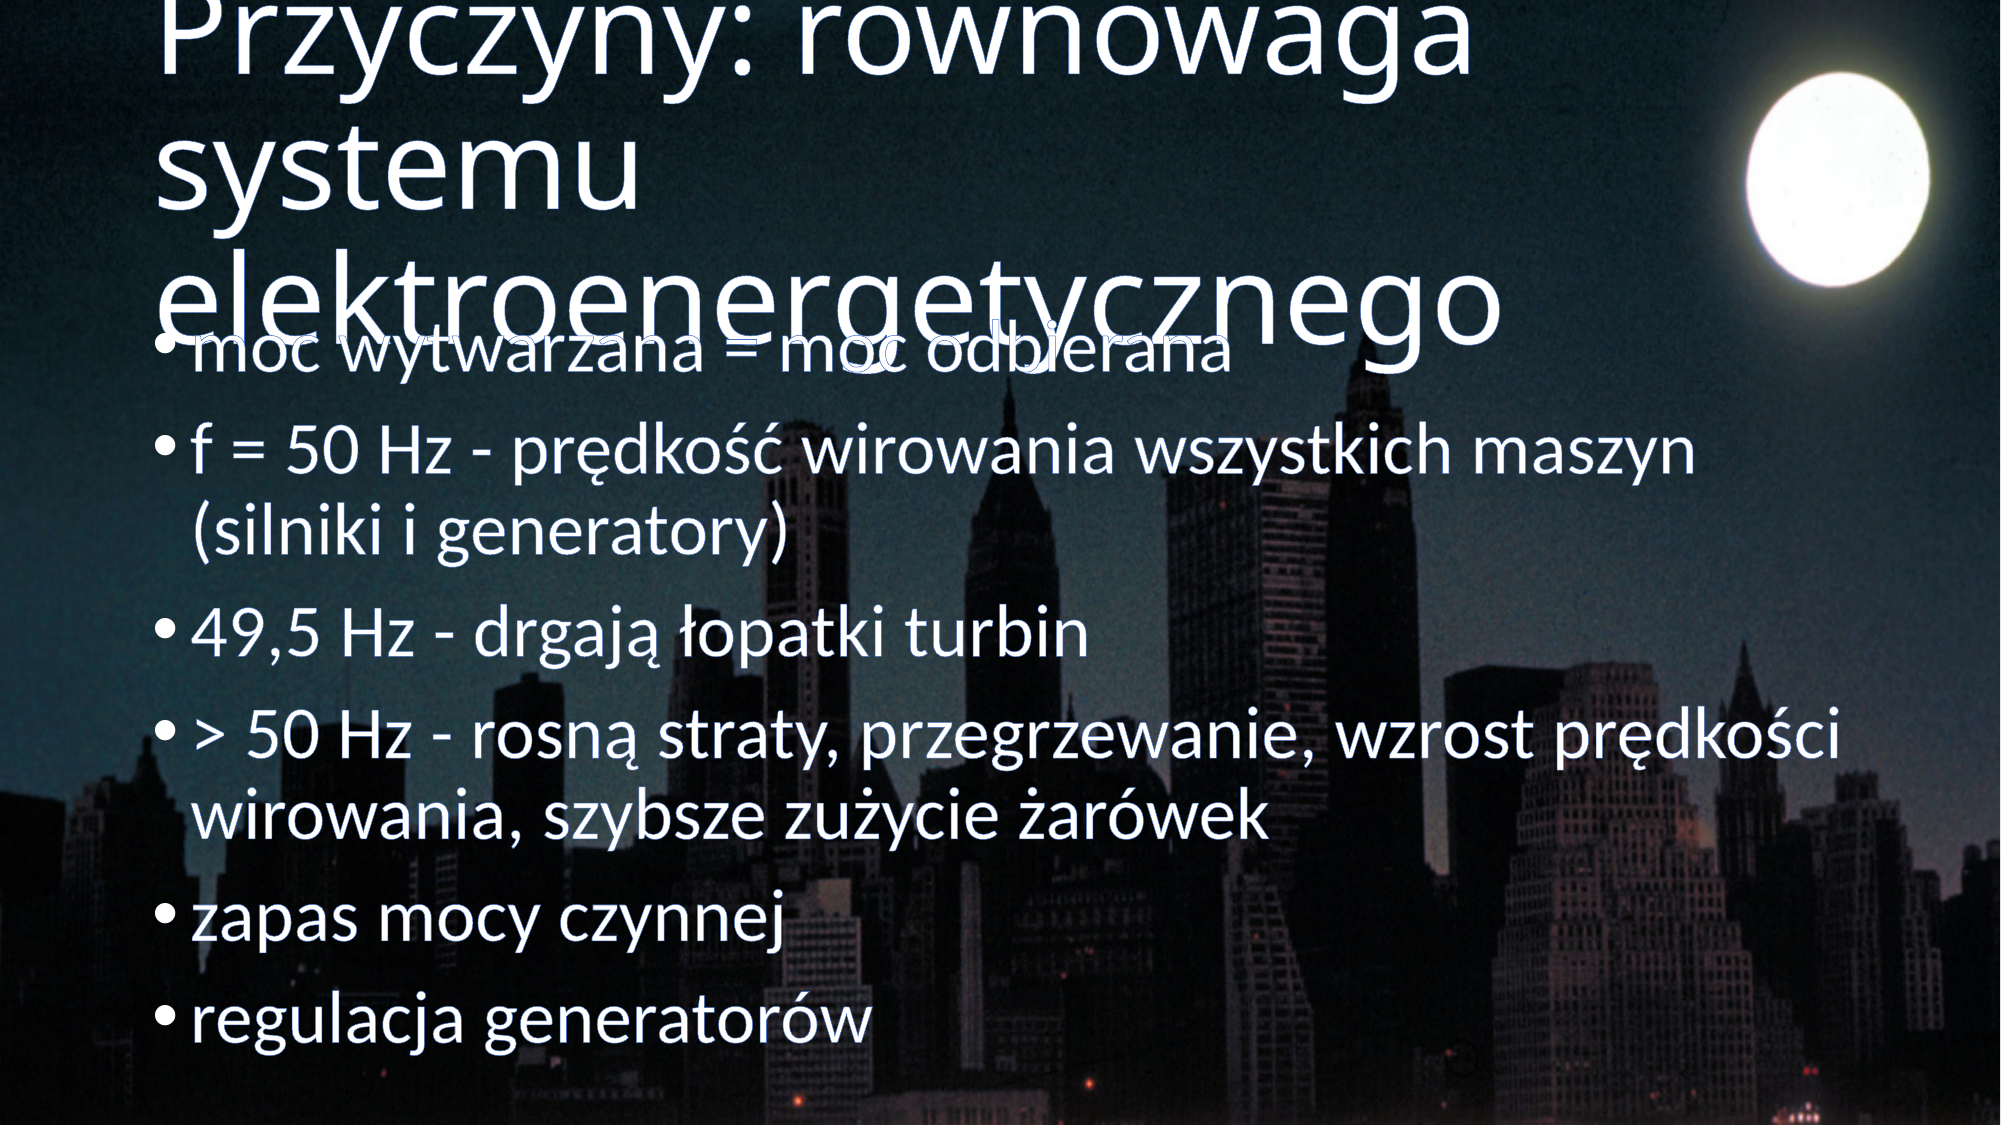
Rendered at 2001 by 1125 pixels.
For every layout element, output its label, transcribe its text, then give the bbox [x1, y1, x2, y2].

title Przyczyny: równowaga systemu elektroenergetycznego [137, 59, 1863, 278]
picture [0, 0, 2001, 1125]
list moc wytwarzana = moc odbierana f = 50 Hz - prędkość wirowania wszystkich maszyn (silniki i generatory) 49,5 Hz - drgają łopatki turbin > 50 Hz - rosną straty, przegrzewanie, wzrost prędkości wirowania, szybsze zużycie żarówek zapas mocy czynnej regulacja generatorów [137, 299, 1863, 1075]
